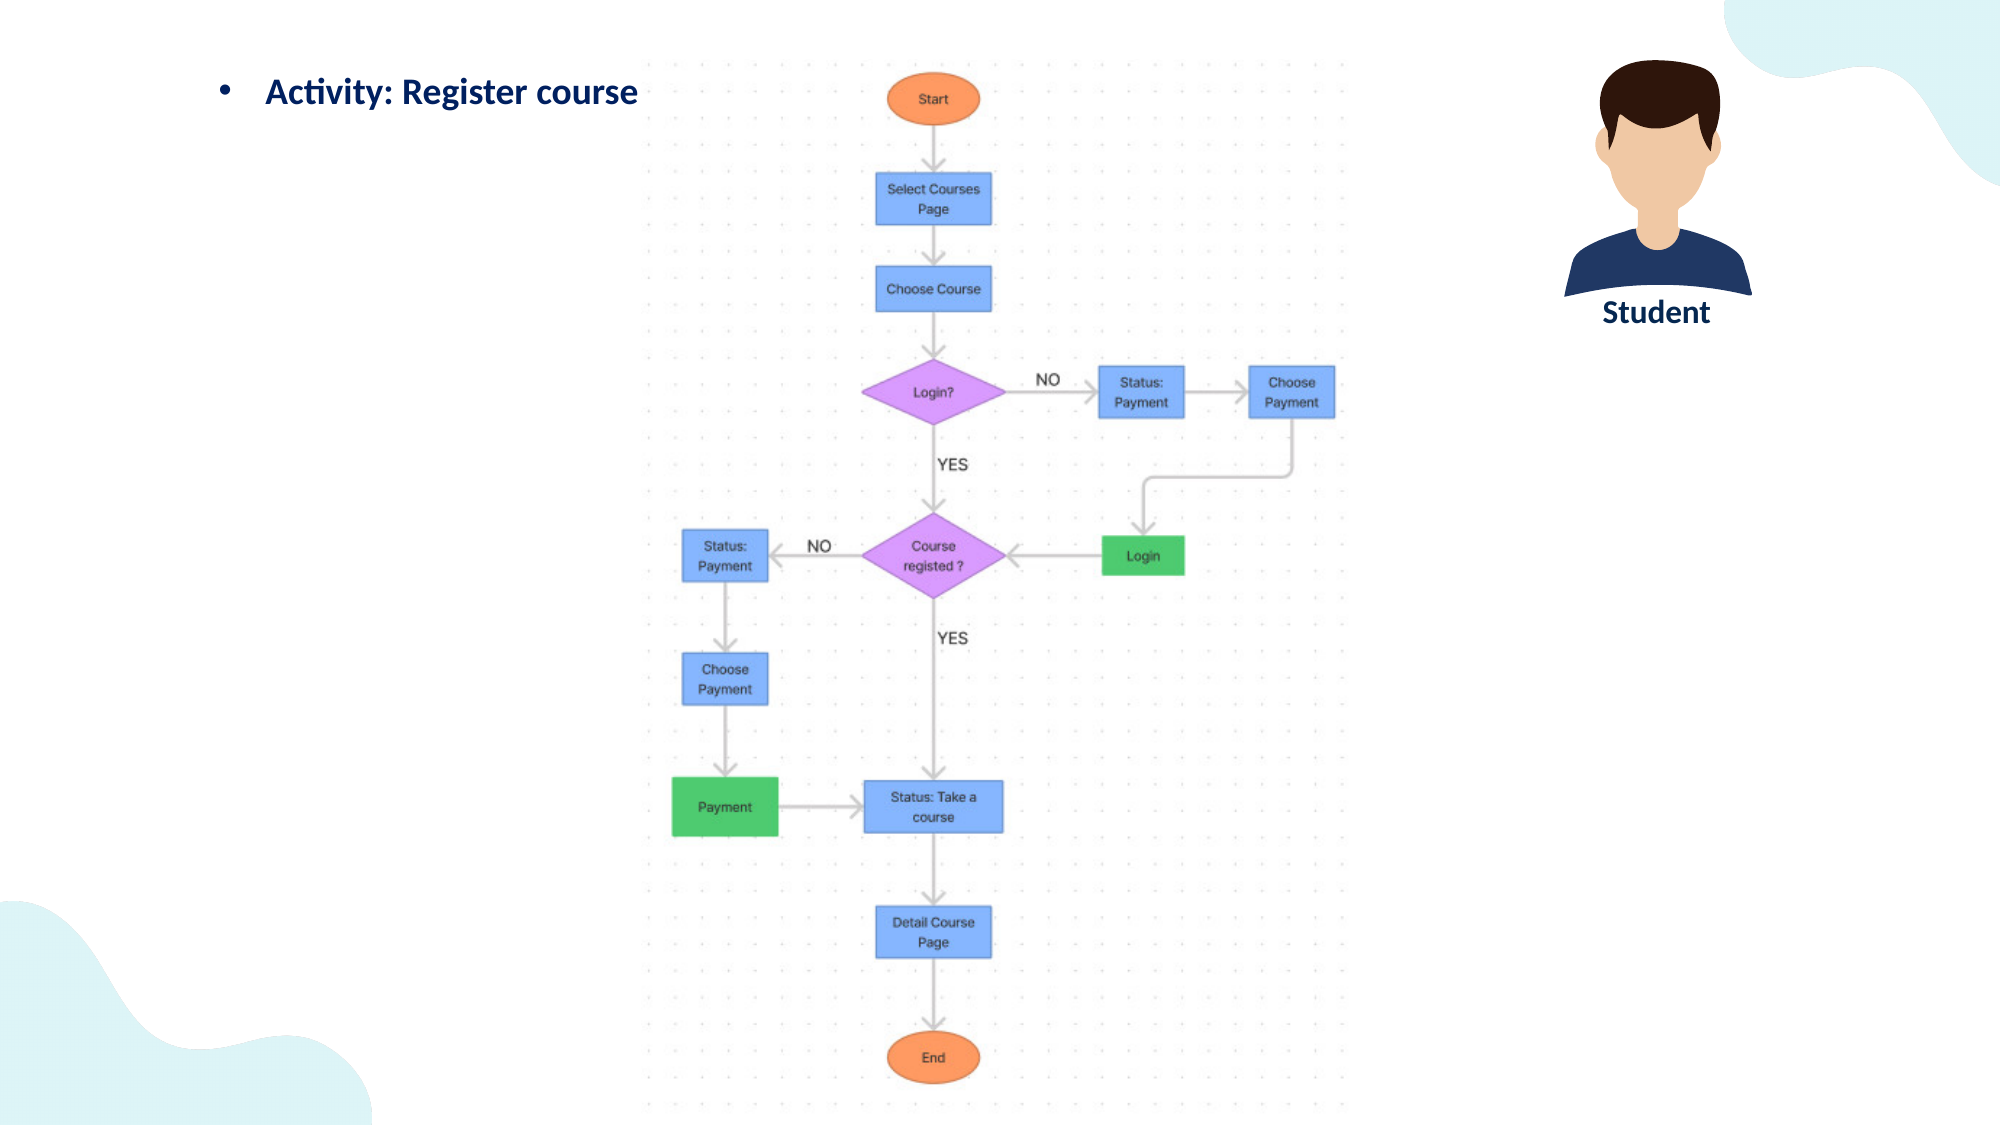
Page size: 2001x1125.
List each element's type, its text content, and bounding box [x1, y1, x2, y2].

text_box Student [1587, 310, 1734, 338]
picture [641, 59, 1357, 1125]
text_box Activity: Register course [203, 59, 641, 119]
picture [0, 901, 372, 1125]
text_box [1513, 87, 1775, 310]
picture [1724, 0, 2000, 186]
